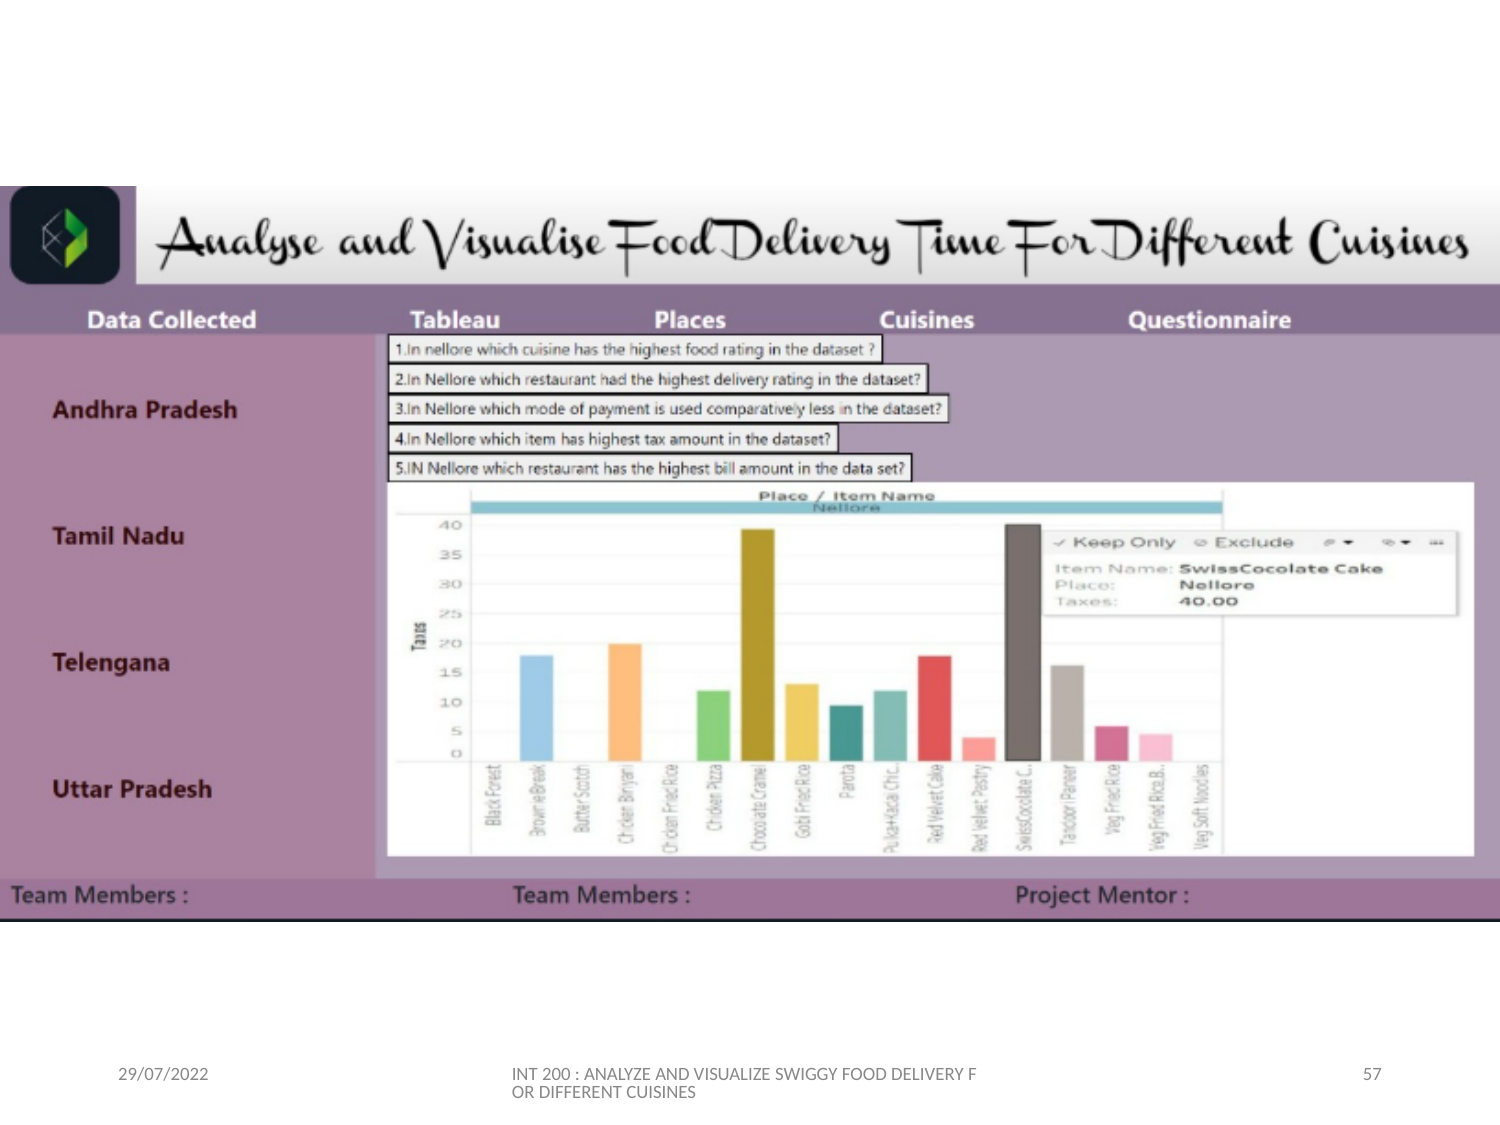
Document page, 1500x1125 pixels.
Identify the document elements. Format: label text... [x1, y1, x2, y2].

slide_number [103, 1042, 441, 1103]
footer INT 200 : ANALYZE AND VISUALIZE SWIGGY FOOD DELIVERY FOR DIFFERENT CUISINES [496, 1042, 1004, 1103]
slide_number 57 [1059, 1042, 1397, 1103]
picture [0, 186, 1500, 922]
